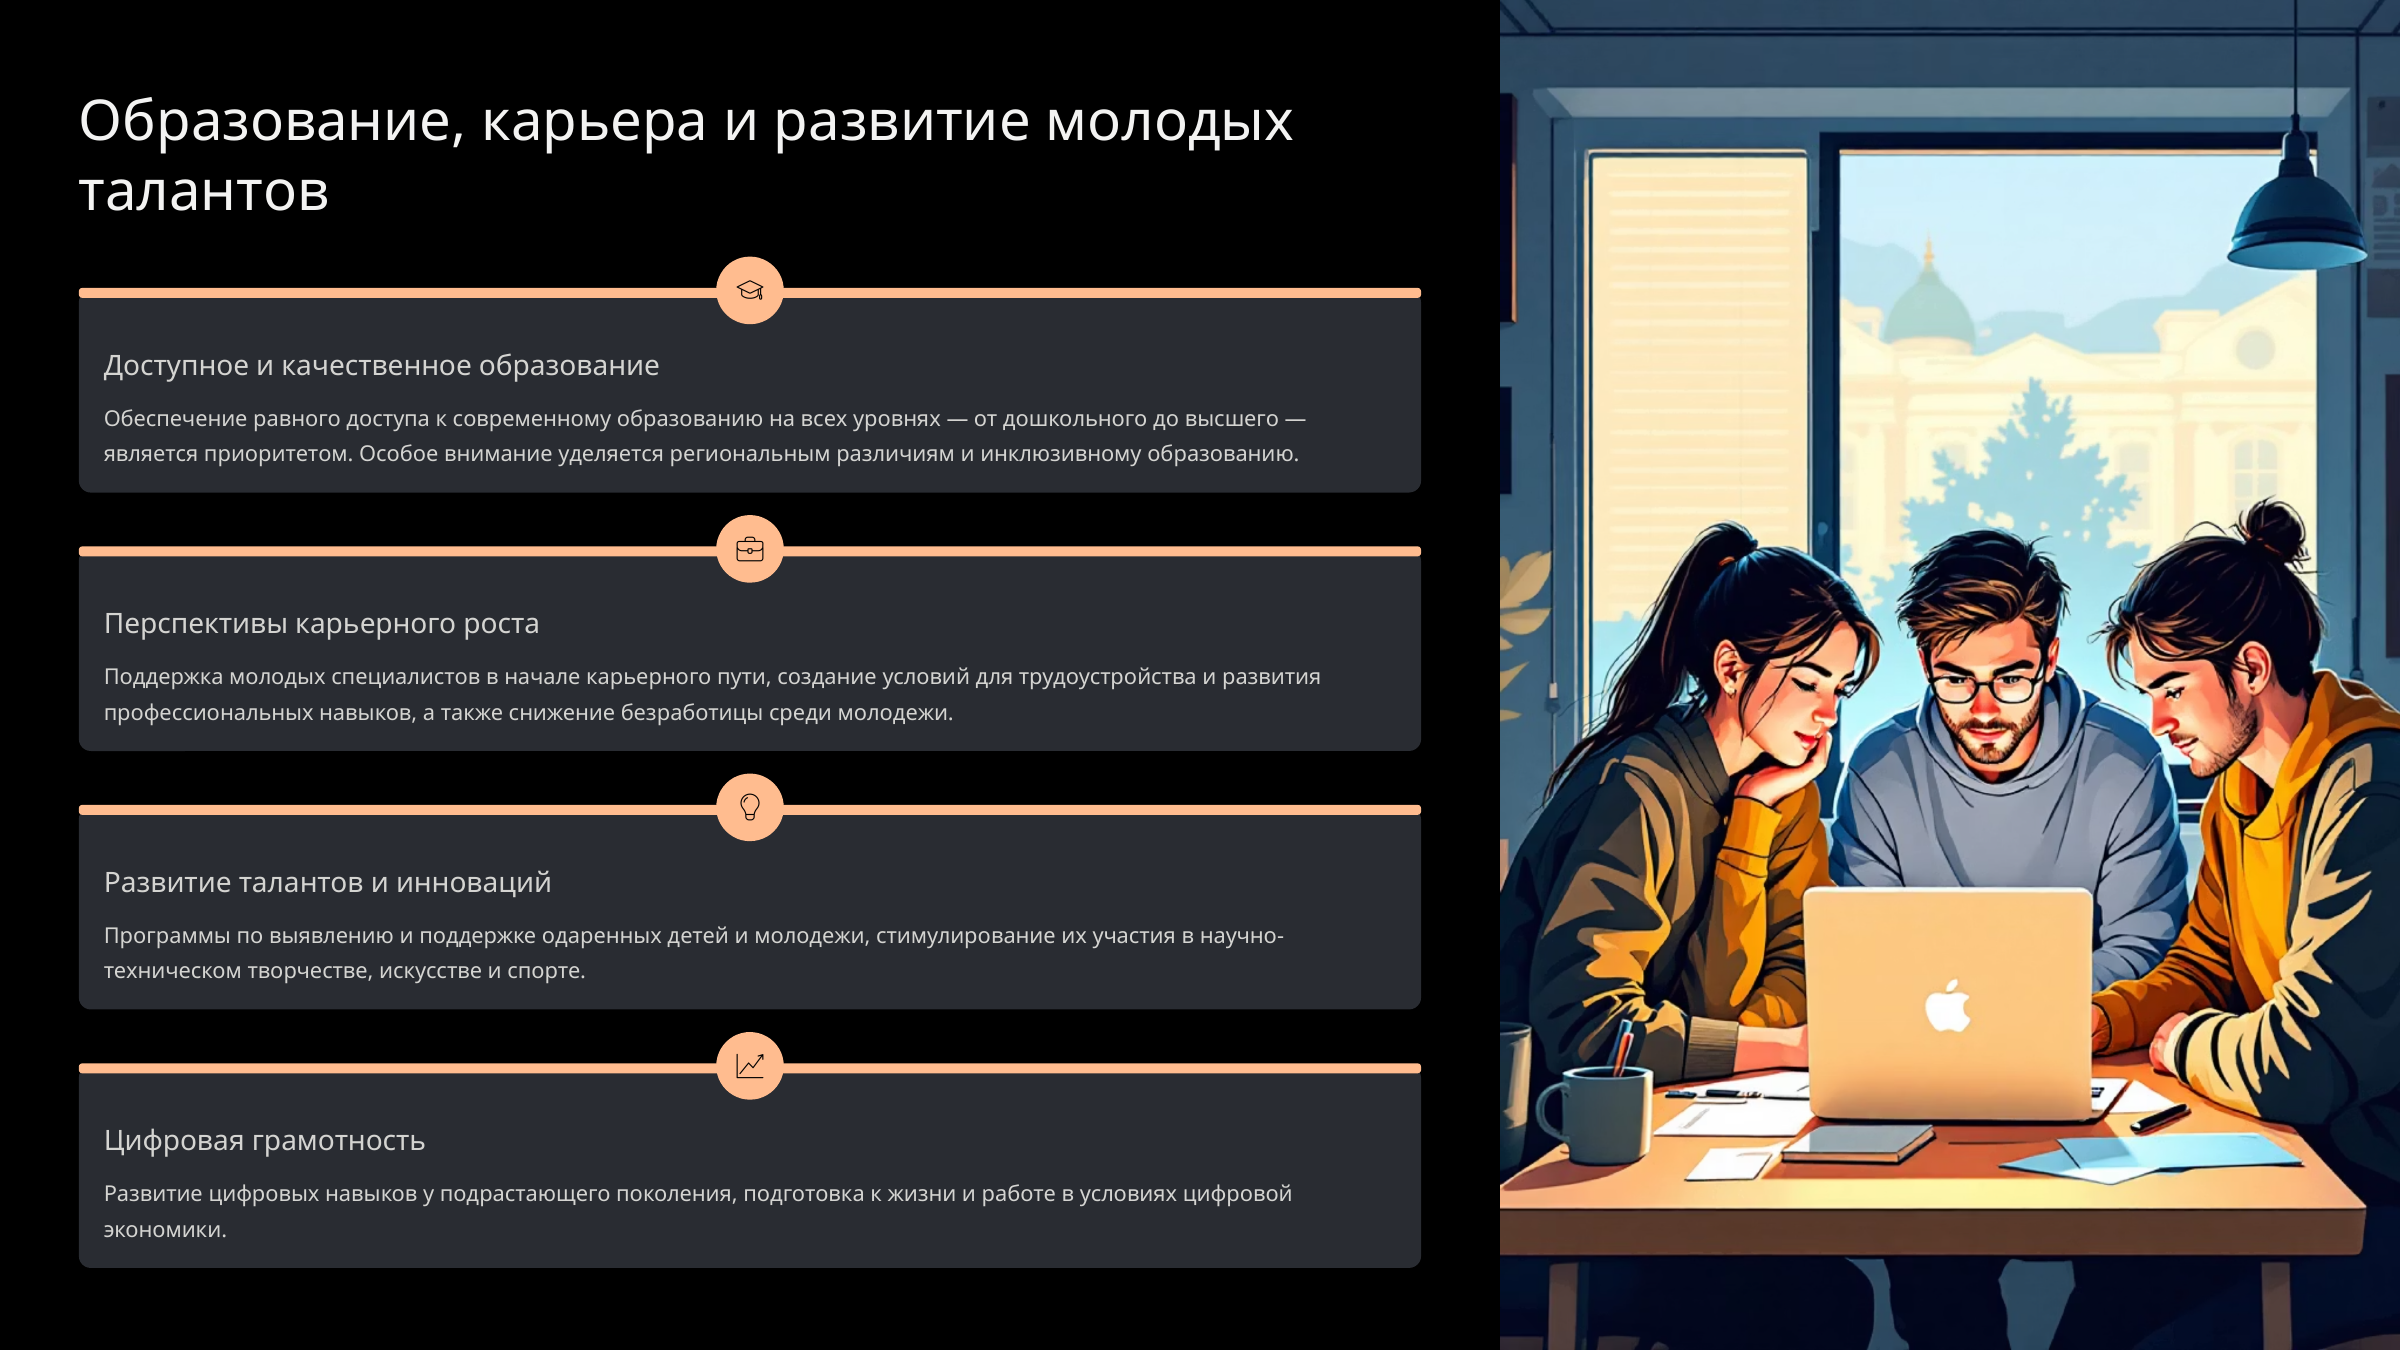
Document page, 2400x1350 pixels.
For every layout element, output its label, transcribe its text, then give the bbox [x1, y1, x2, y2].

text_box [78, 1063, 717, 1074]
picture [736, 793, 764, 821]
text_box [716, 1031, 784, 1100]
text_box Обеспечение равного доступа к современному образованию на всех уровнях — от дошкольного до высшего — является приоритетом. Особое внимание уделяется региональным различиям и инклюзивному образованию. [103, 395, 1397, 468]
text_box [784, 804, 1422, 815]
text_box [784, 546, 1422, 557]
picture [736, 276, 764, 304]
picture [736, 1052, 764, 1080]
text_box [784, 1063, 1422, 1074]
text_box Доступное и качественное образование [103, 346, 647, 382]
picture [736, 535, 764, 563]
text_box [78, 814, 1422, 1010]
text_box [78, 546, 717, 557]
text_box [716, 515, 784, 583]
text_box [716, 256, 784, 325]
text_box Развитие талантов и инноваций [103, 863, 538, 899]
text_box [784, 287, 1422, 298]
text_box Перспективы карьерного роста [103, 605, 531, 641]
text_box Поддержка молодых специалистов в начале карьерного пути, создание условий для трудоустройства и развития профессиональных навыков, а также снижение безработицы среди молодежи. [103, 653, 1397, 726]
text_box [78, 287, 716, 298]
text_box [78, 804, 716, 815]
text_box Развитие цифровых навыков у подрастающего поколения, подготовка к жизни и работе в условиях цифровой экономики. [103, 1170, 1397, 1243]
text_box [78, 1073, 1422, 1268]
text_box [78, 297, 1422, 493]
text_box Цифровая грамотность [103, 1122, 419, 1158]
text_box Программы по выявлению и поддержке одаренных детей и молодежи, стимулирование их участия в научно-техническом творчестве, искусстве и спорте. [103, 912, 1397, 985]
text_box [78, 556, 1422, 752]
text_box Образование, карьера и развитие молодых талантов [78, 81, 1422, 223]
picture [1499, 0, 2400, 1350]
text_box [716, 773, 784, 842]
